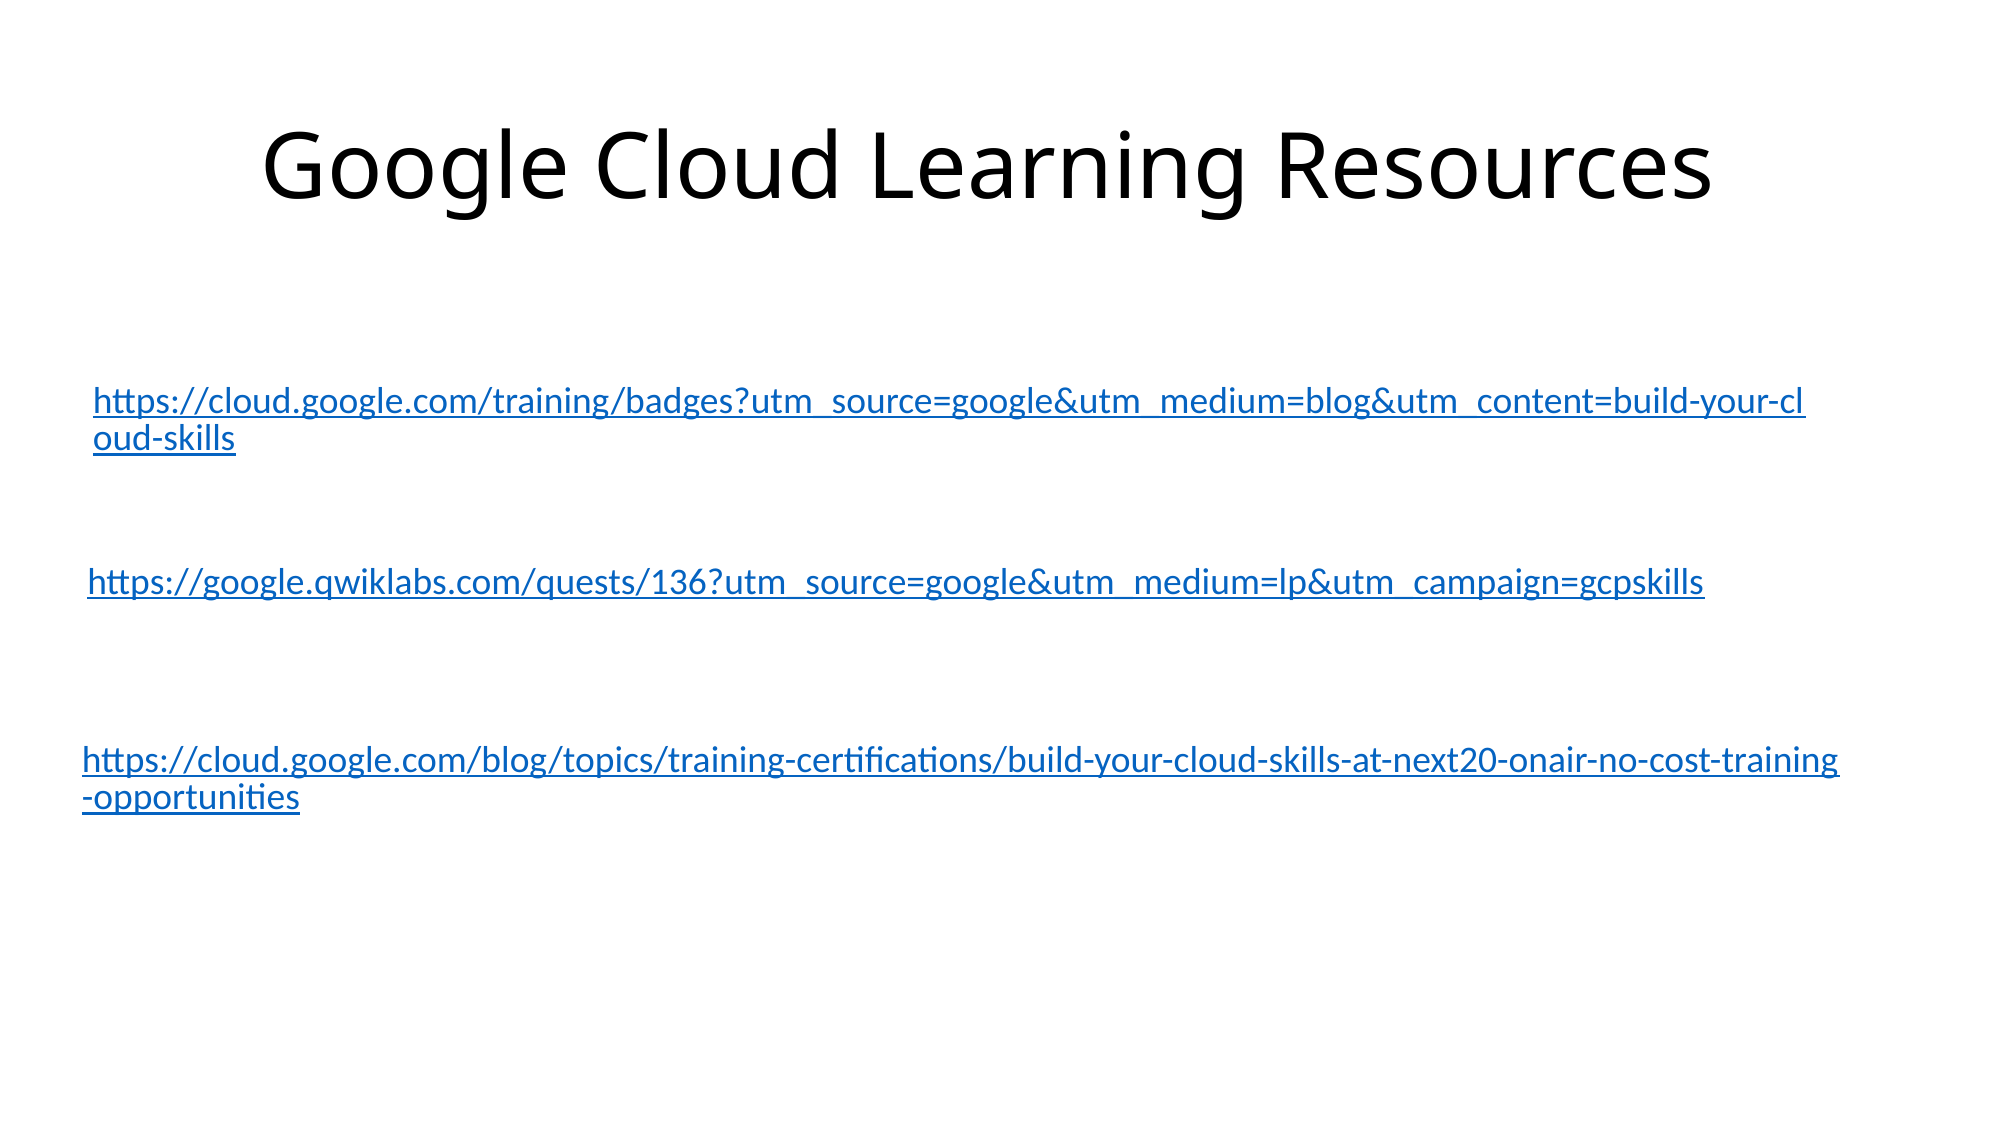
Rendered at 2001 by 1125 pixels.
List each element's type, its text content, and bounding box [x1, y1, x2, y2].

text_box https://cloud.google.com/training/badges?utm_source=google&utm_medium=blog&utm_content=build-your-cloud-skills [78, 368, 1824, 473]
text_box https://google.qwiklabs.com/quests/136?utm_source=google&utm_medium=lp&utm_campaign=gcpskills [72, 549, 1830, 655]
title Google Cloud Learning Resources [137, 59, 1863, 278]
text_box https://cloud.google.com/blog/topics/training-certifications/build-your-cloud-skills-at-next20-onair-no-cost-training-opportunities [67, 727, 1863, 833]
